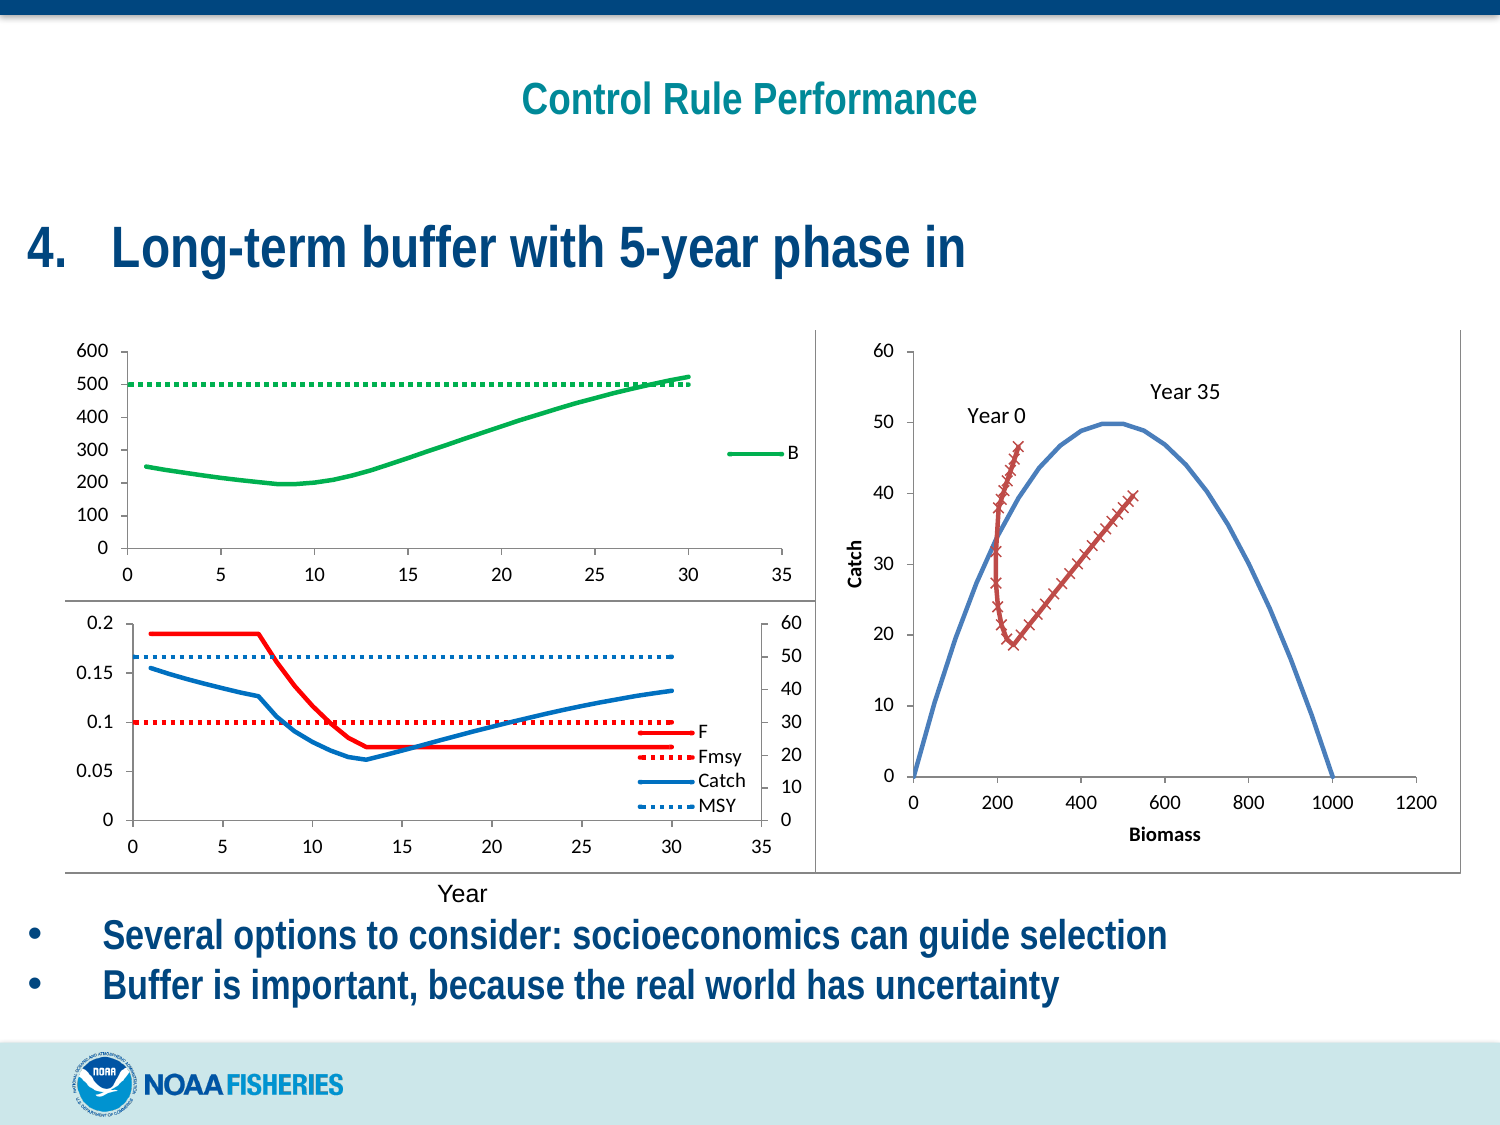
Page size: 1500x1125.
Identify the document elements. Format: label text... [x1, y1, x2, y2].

picture [335, 1078, 343, 1085]
text_box Long-term buffer with 5-year phase in Several options to consider: socioeconomics can guide selection Buffer is important, because the real world has uncertainty [12, 201, 1500, 1038]
title Control Rule Performance [0, 62, 1500, 186]
picture [72, 1052, 343, 1117]
text_box Year [399, 884, 525, 915]
picture [62, 328, 1463, 876]
